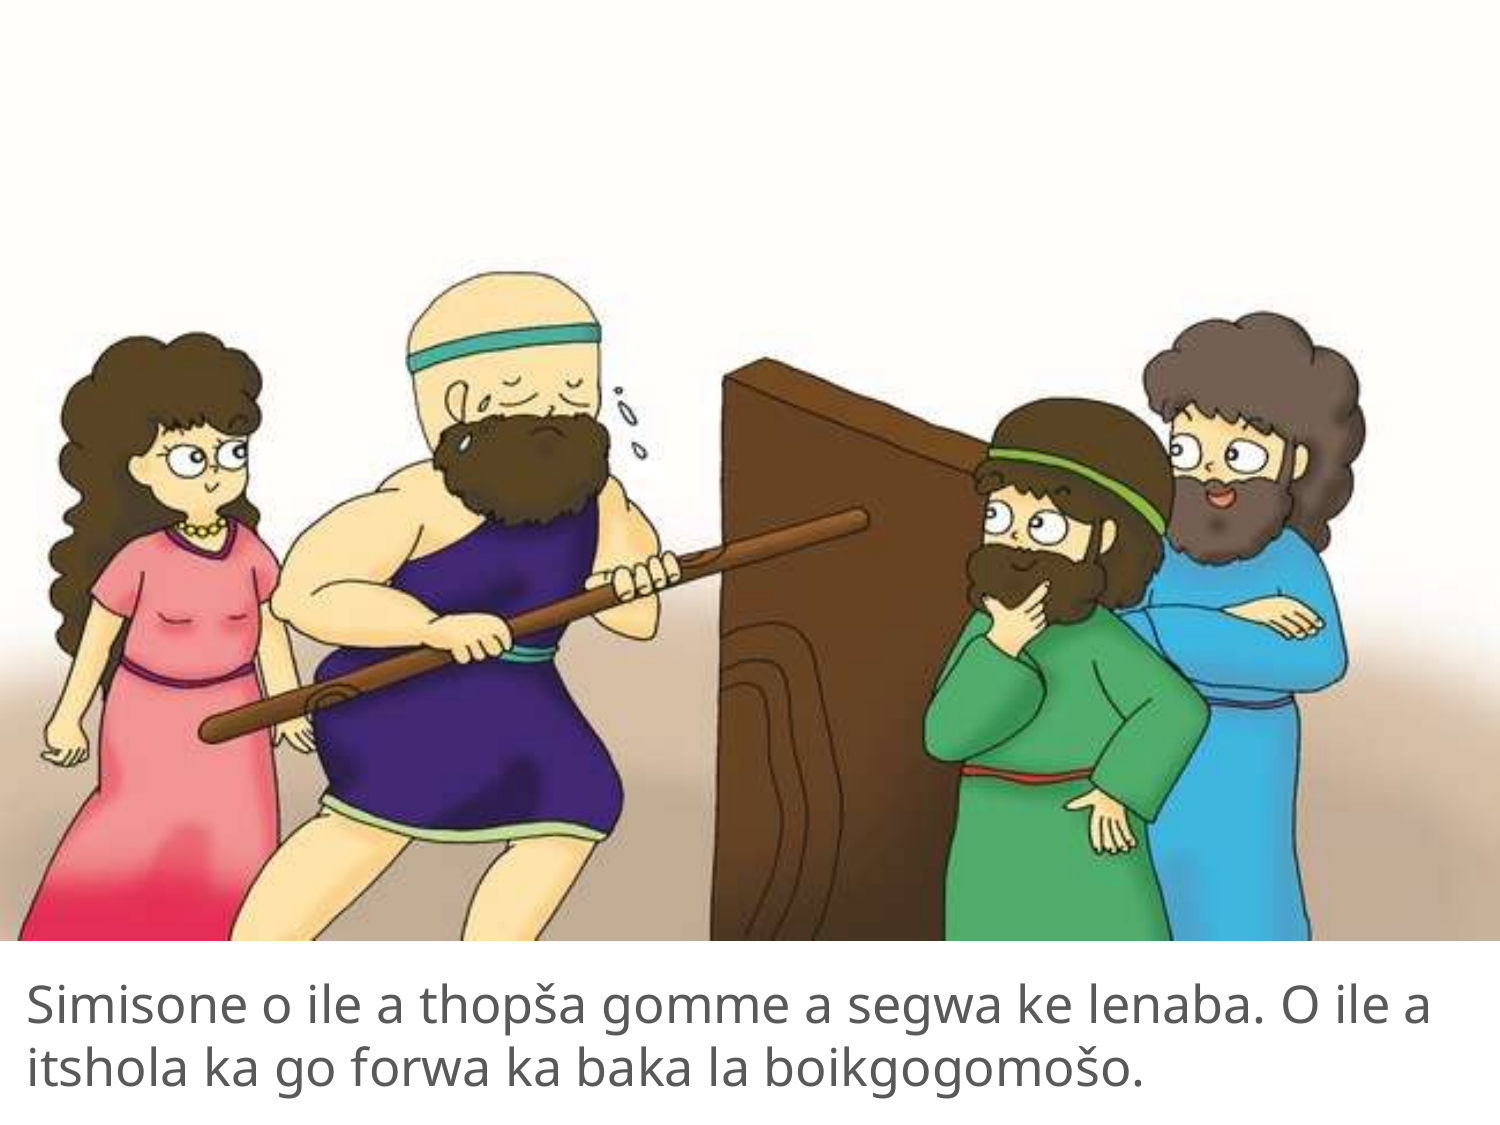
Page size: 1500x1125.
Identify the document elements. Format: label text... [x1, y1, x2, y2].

text_box Simisone o ile a thopša gomme a segwa ke lenaba. O ile a itshola ka go forwa ka baka la boikgogomošo. [11, 964, 1498, 1104]
picture [0, 0, 1500, 941]
